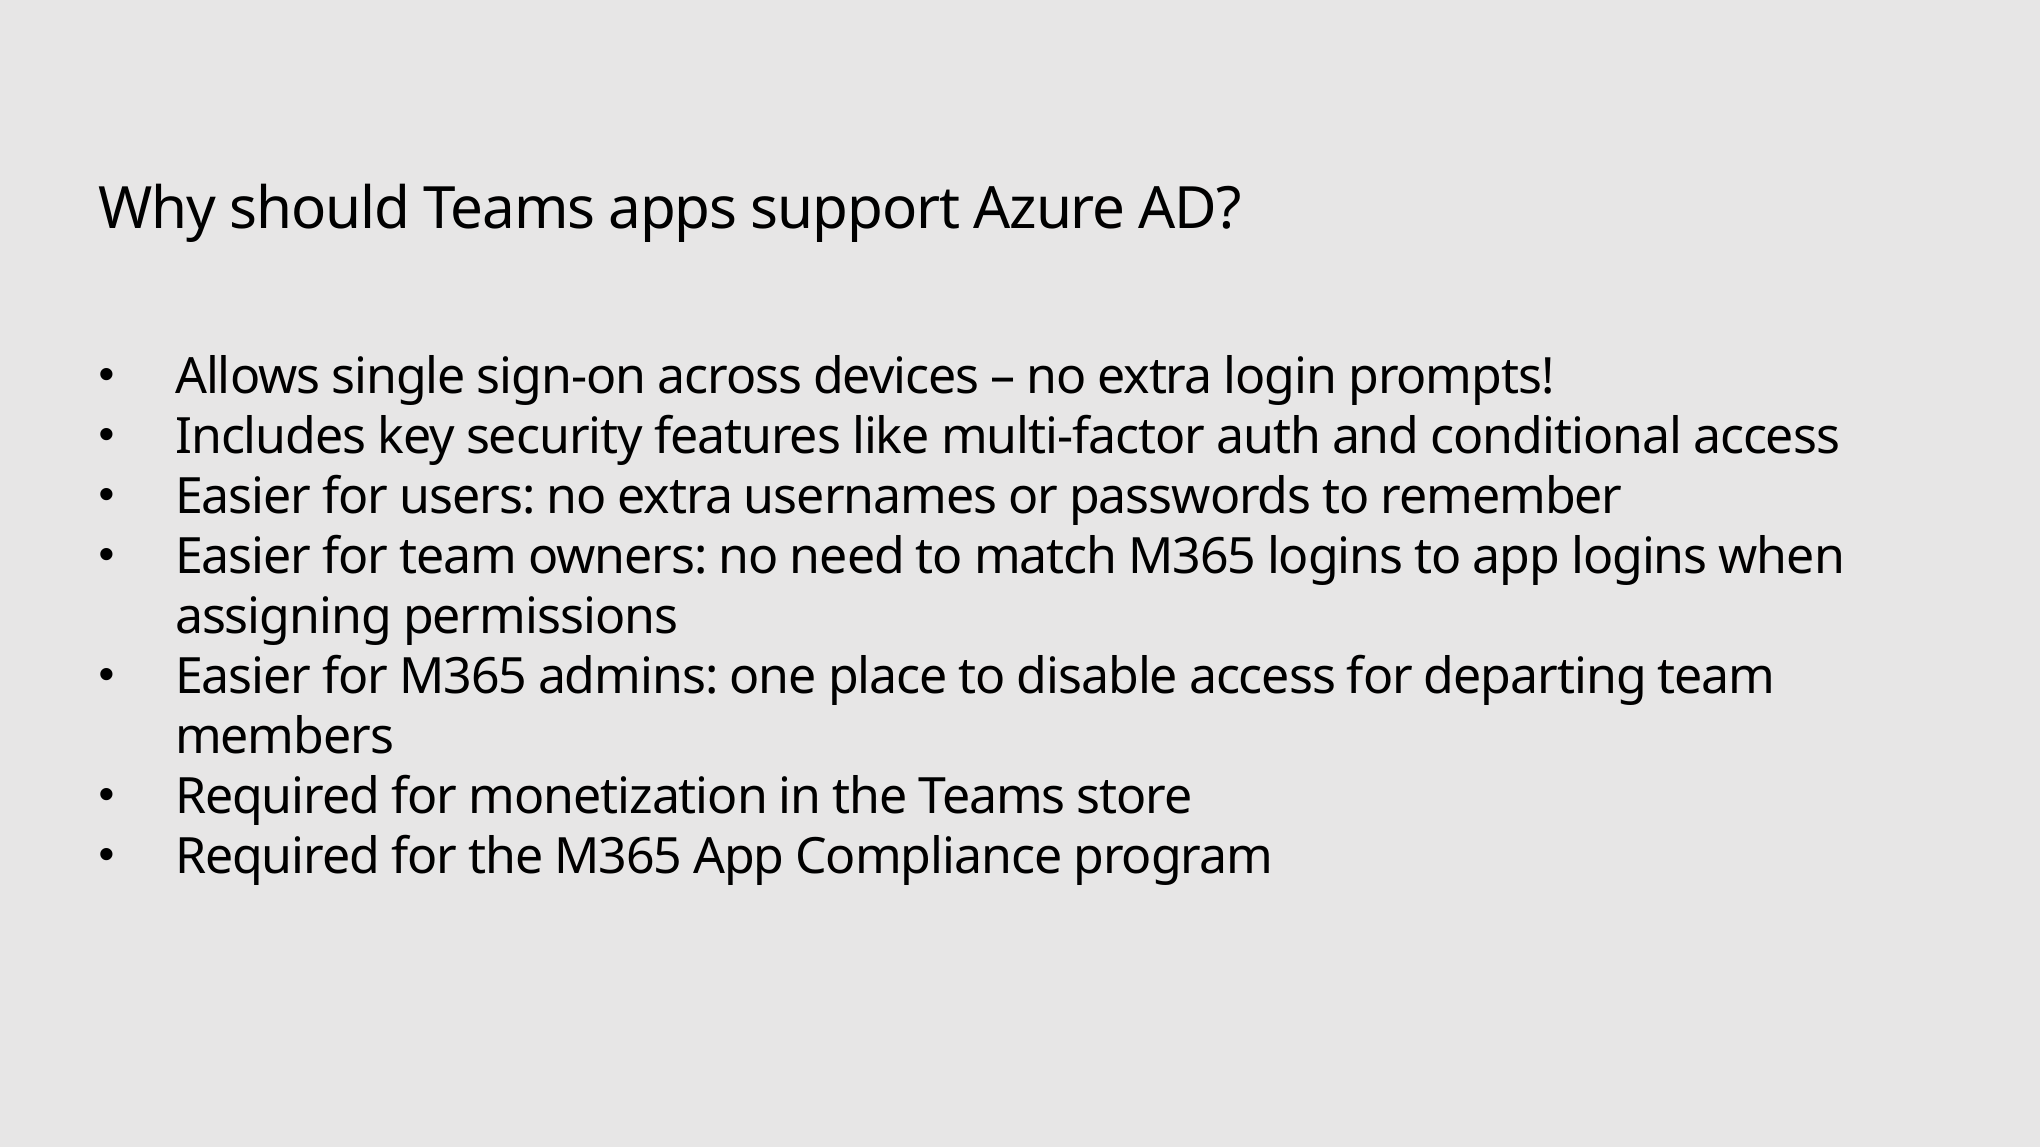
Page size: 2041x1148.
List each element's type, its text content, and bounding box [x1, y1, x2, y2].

title Why should Teams apps support Azure AD? [98, 163, 1942, 257]
list Allows single sign-on across devices – no extra login prompts! Includes key security features like multi-factor auth and conditional access Easier for users: no extra usernames or passwords to remember Easier for team owners: no need to match M365 logins to app logins when assigning permissions Easier for M365 admins: one place to disable access for departing team members Required for monetization in the Teams store Required for the M365 App Compliance program [98, 328, 1942, 905]
